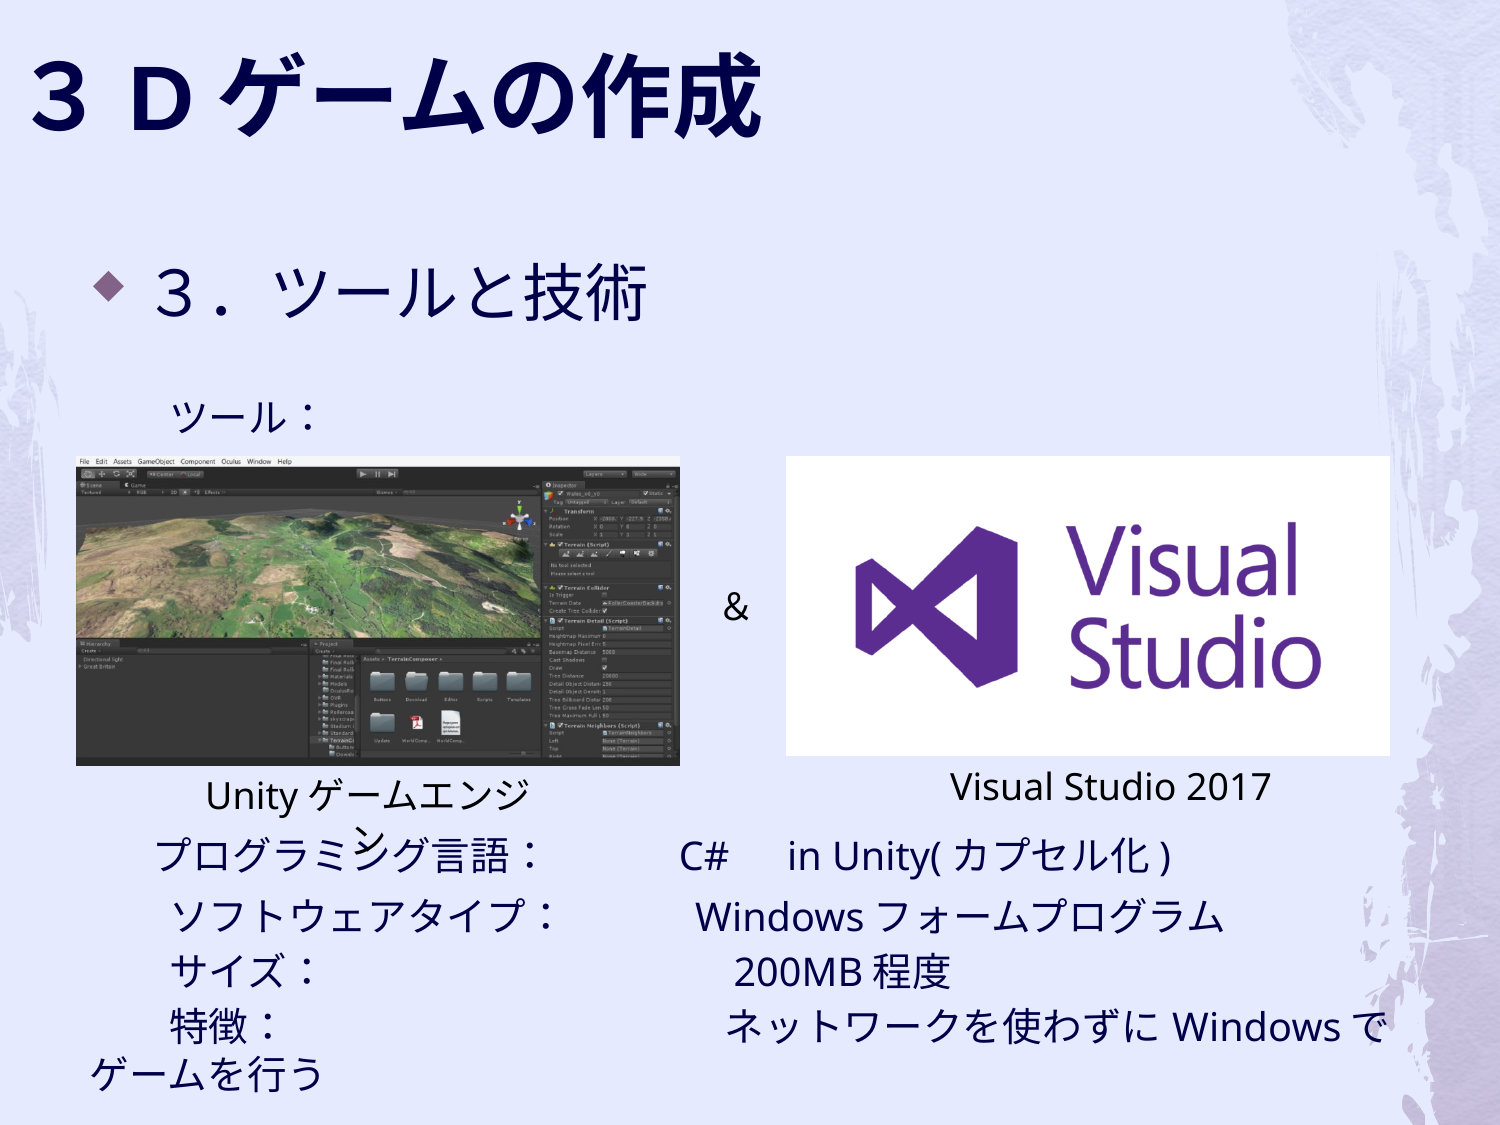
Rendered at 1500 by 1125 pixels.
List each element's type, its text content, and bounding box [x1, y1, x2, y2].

text_box Visual Studio 2017 [910, 772, 1312, 815]
text_box Unityゲームエンジン [179, 781, 558, 870]
text_box ３Dゲームの作成 [0, 0, 1467, 188]
text_box VR（仮想現実） [777, 447, 1400, 766]
picture [786, 455, 1390, 756]
text_box ＆ [702, 575, 762, 636]
text_box VR（仮想現実） [75, 446, 691, 776]
picture [76, 455, 680, 766]
list ３．ツールと技術 ツール： プログラミング言語： C# in Unity(カプセル化) ソフトウェアタイプ： Windowsフォームプログラム サイズ： 200MB程度 特徴： ネットワークを使わずにWindowsでゲームを行う [75, 246, 1425, 1106]
